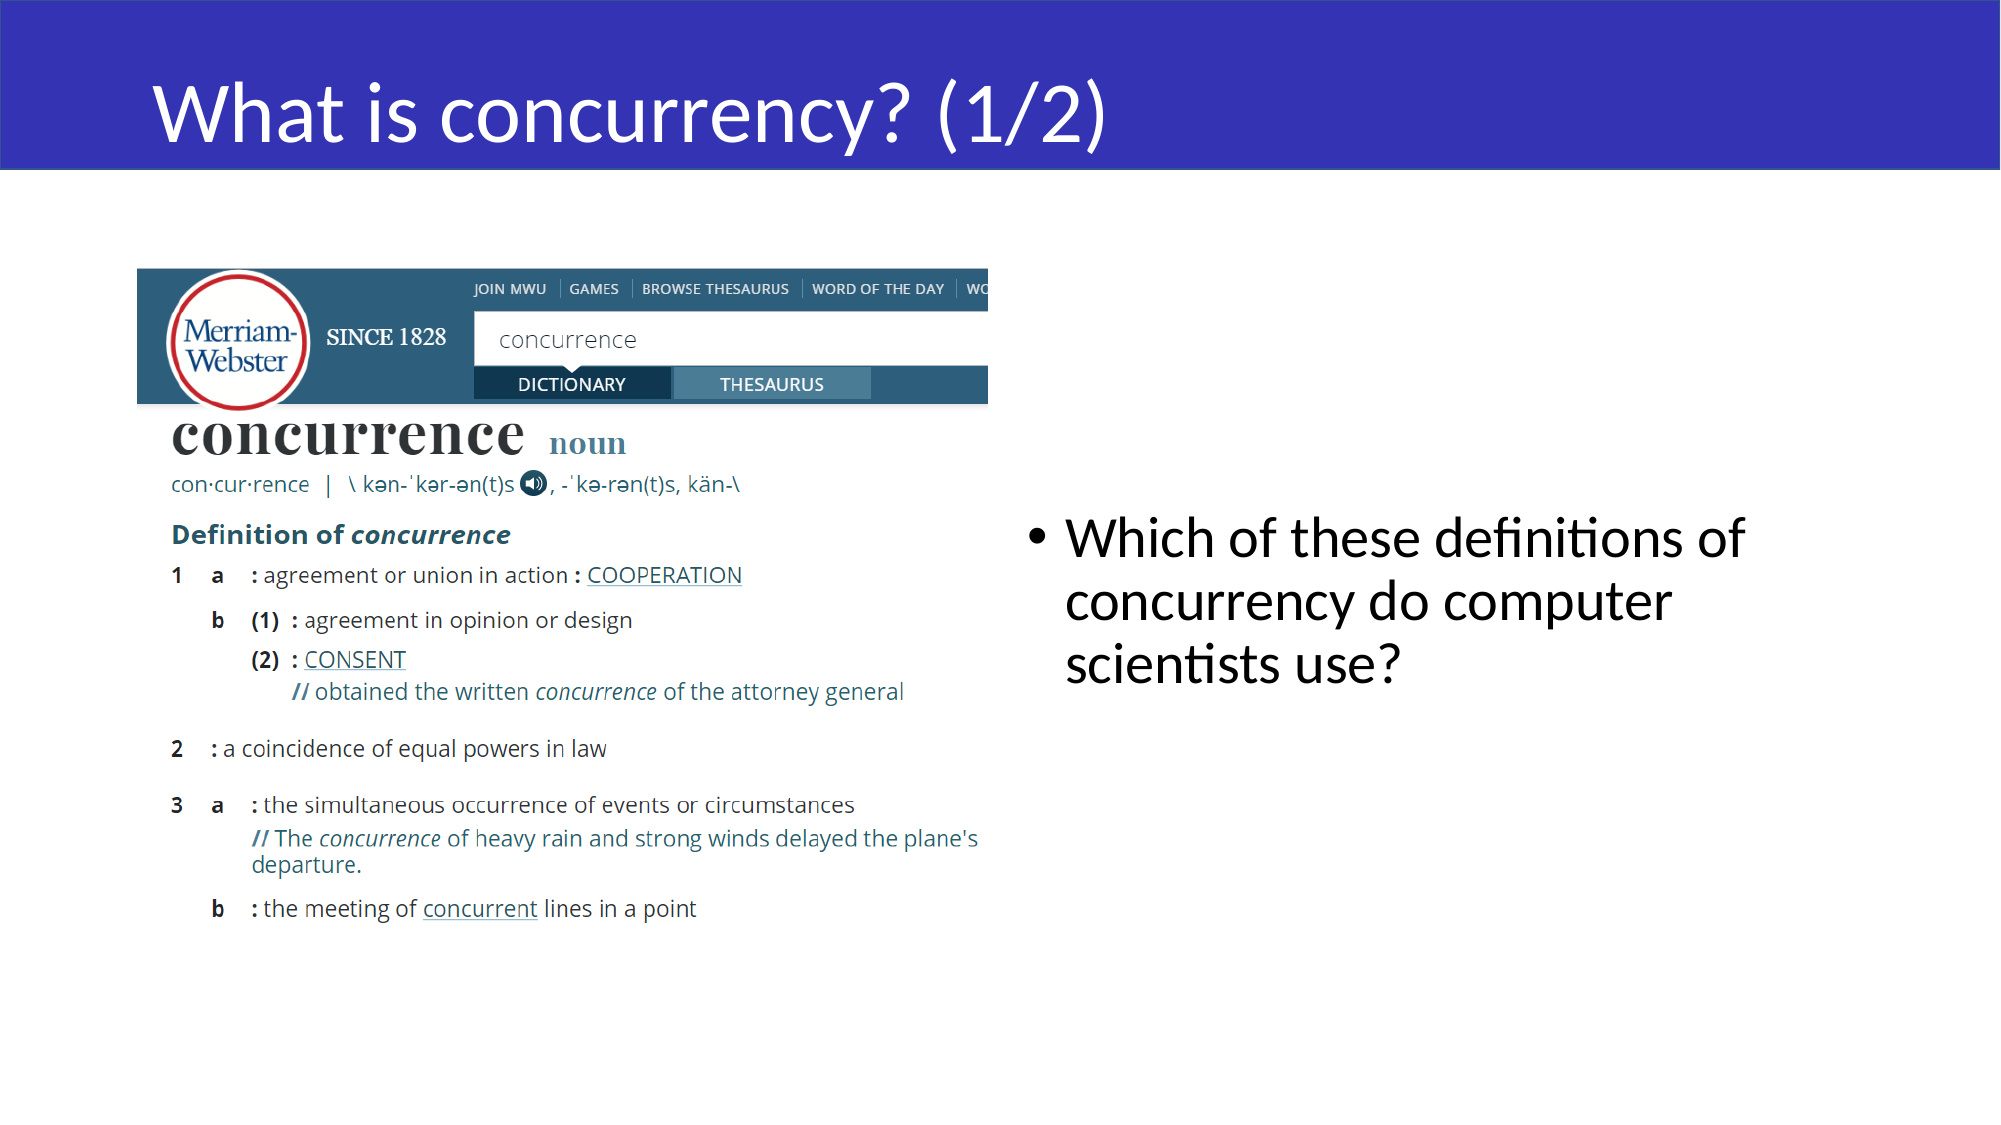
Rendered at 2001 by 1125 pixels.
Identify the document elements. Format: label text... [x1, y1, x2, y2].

list Which of these definitions of concurrency do computer scientists use? [1012, 189, 1863, 1014]
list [137, 268, 988, 935]
title What is concurrency? (1/2) [137, 59, 1863, 170]
